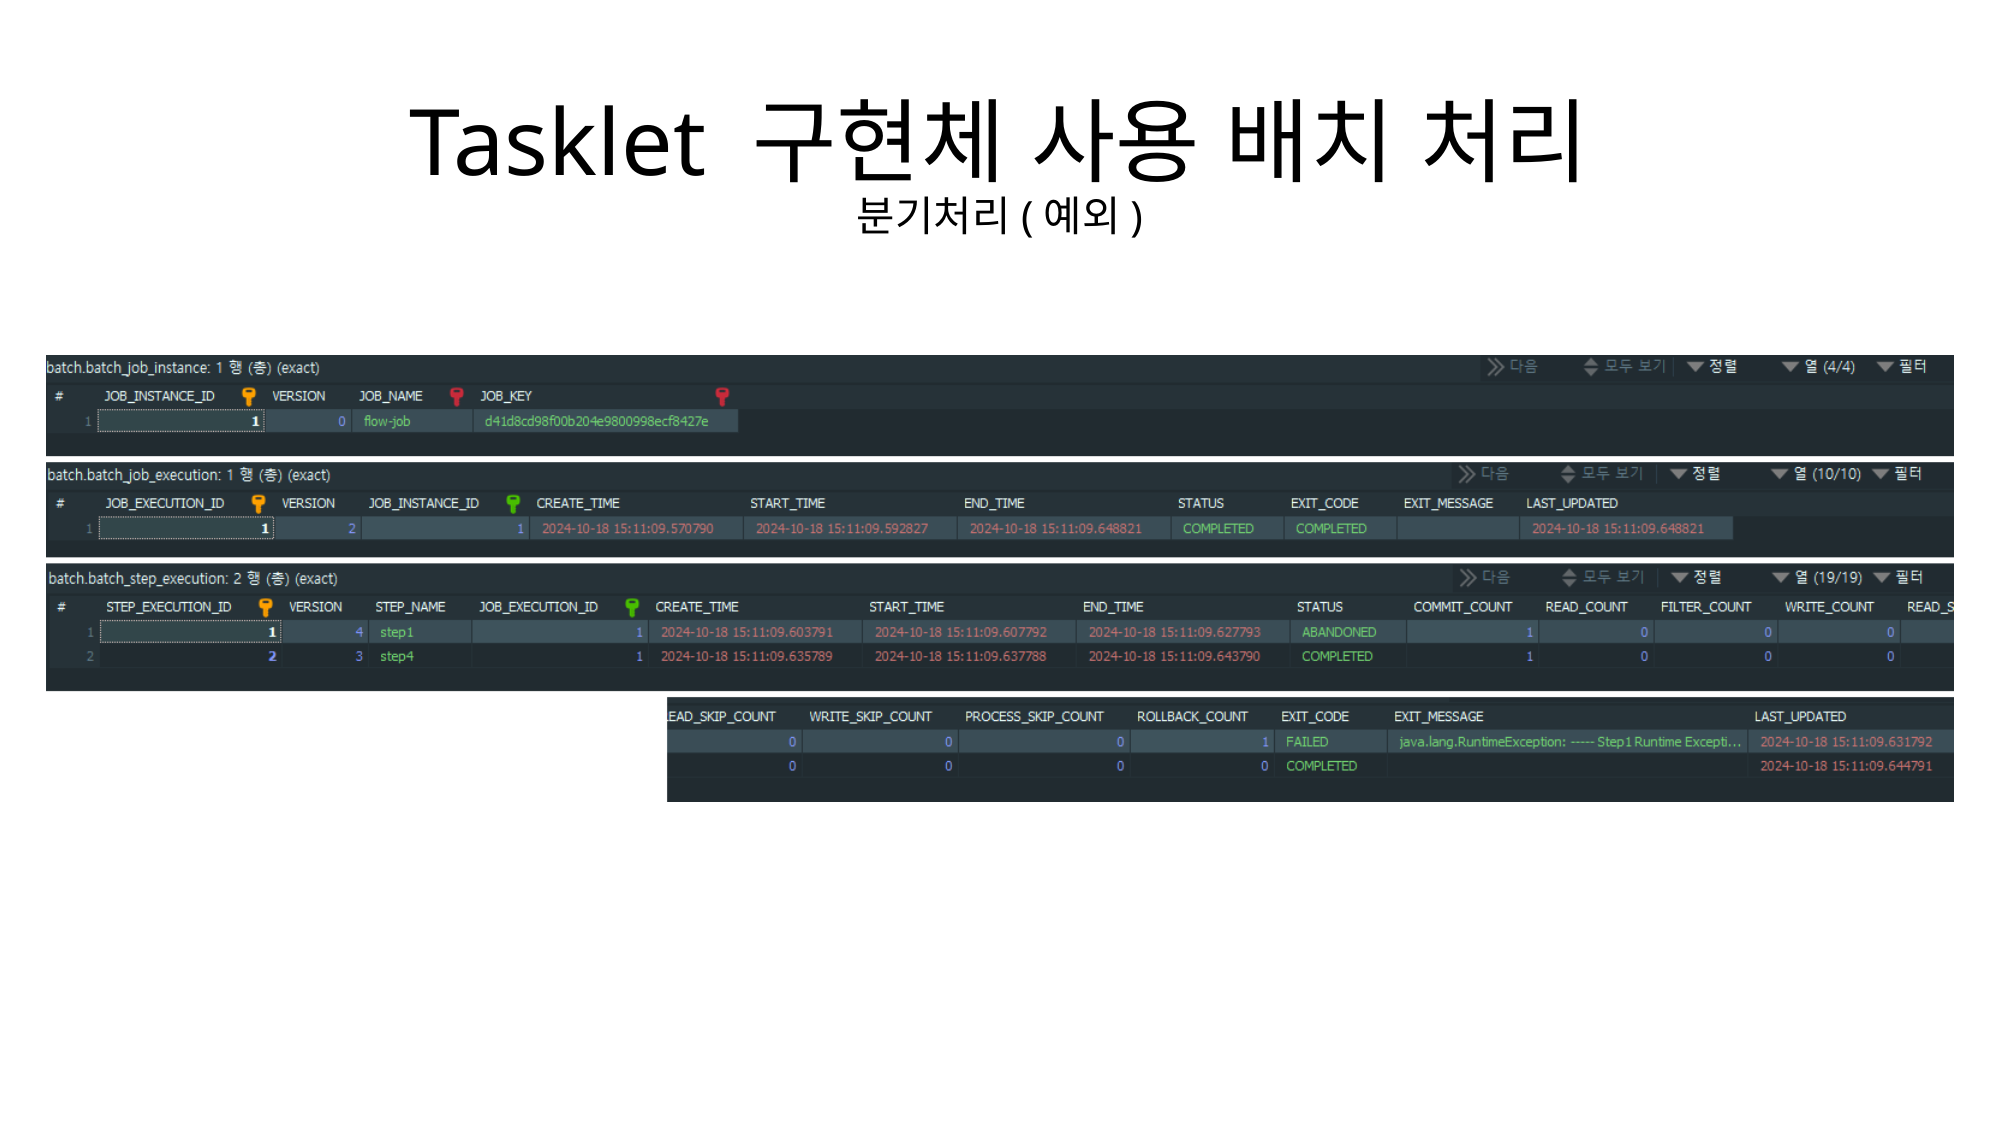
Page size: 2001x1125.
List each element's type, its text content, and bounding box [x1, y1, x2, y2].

picture [46, 355, 1954, 802]
title Tasklet 구현체 사용 배치 처리 분기처리(예외) [137, 59, 1863, 278]
